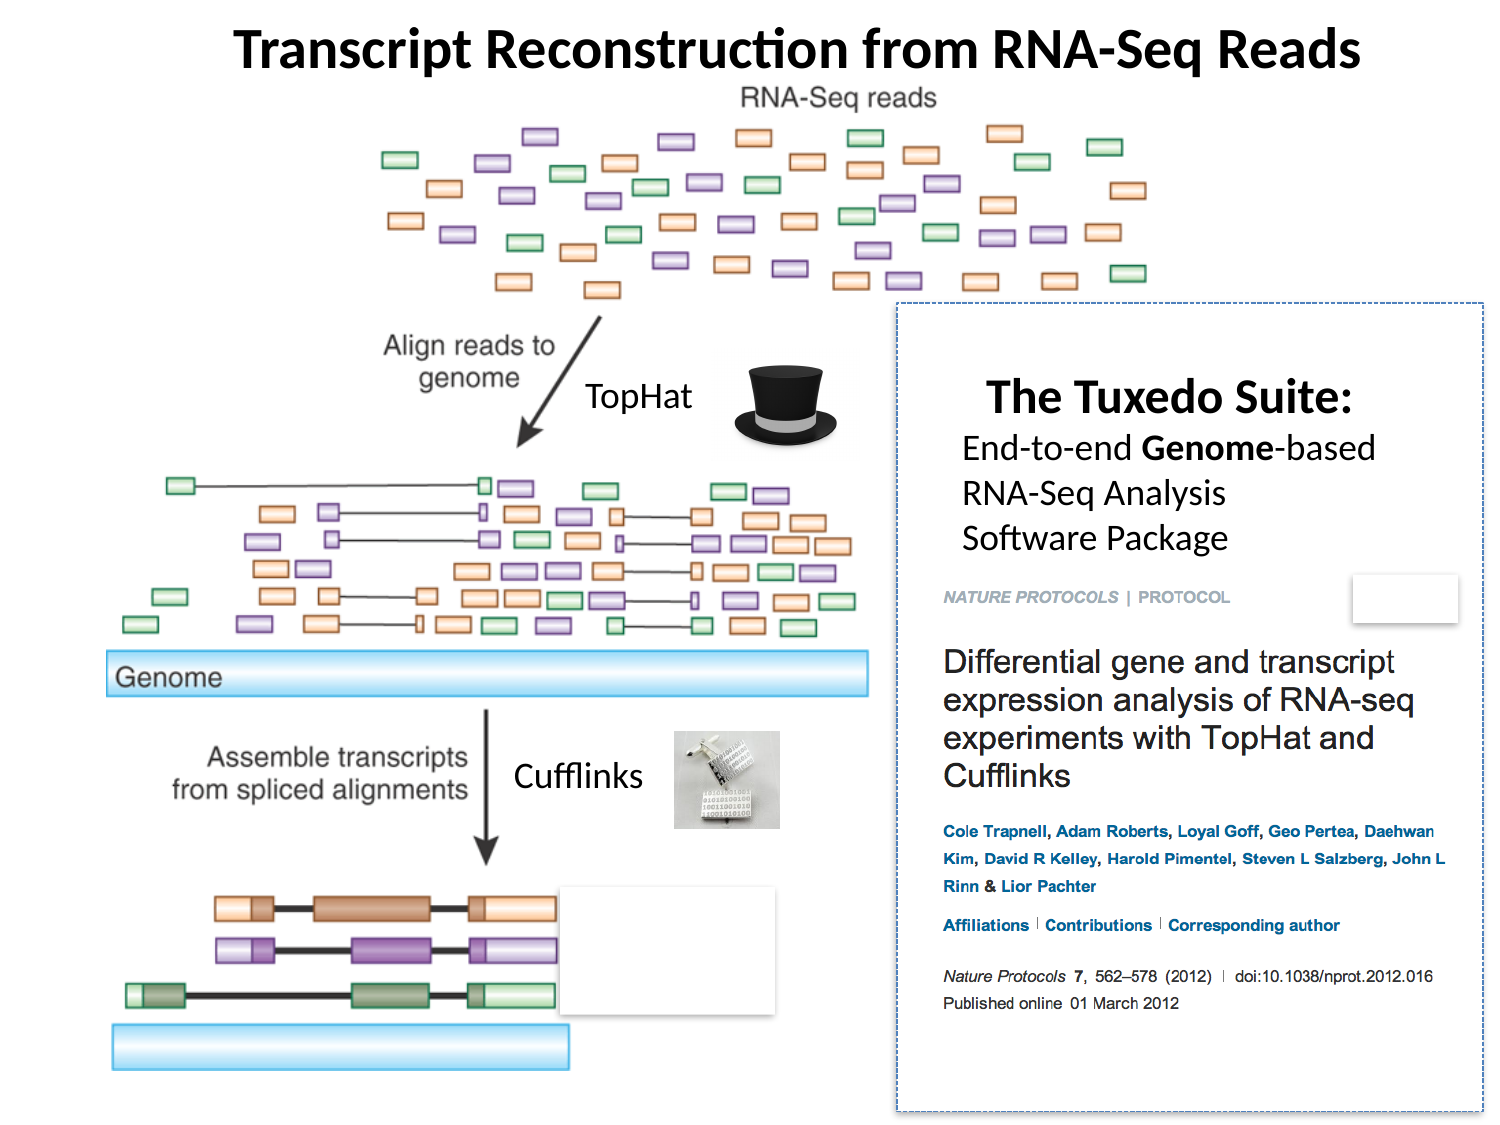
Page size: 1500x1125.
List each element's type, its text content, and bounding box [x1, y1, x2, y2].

picture [105, 83, 1475, 1071]
text_box [896, 302, 1484, 1112]
text_box Transcript Reconstruction from RNA-Seq Reads [218, 2, 1378, 81]
